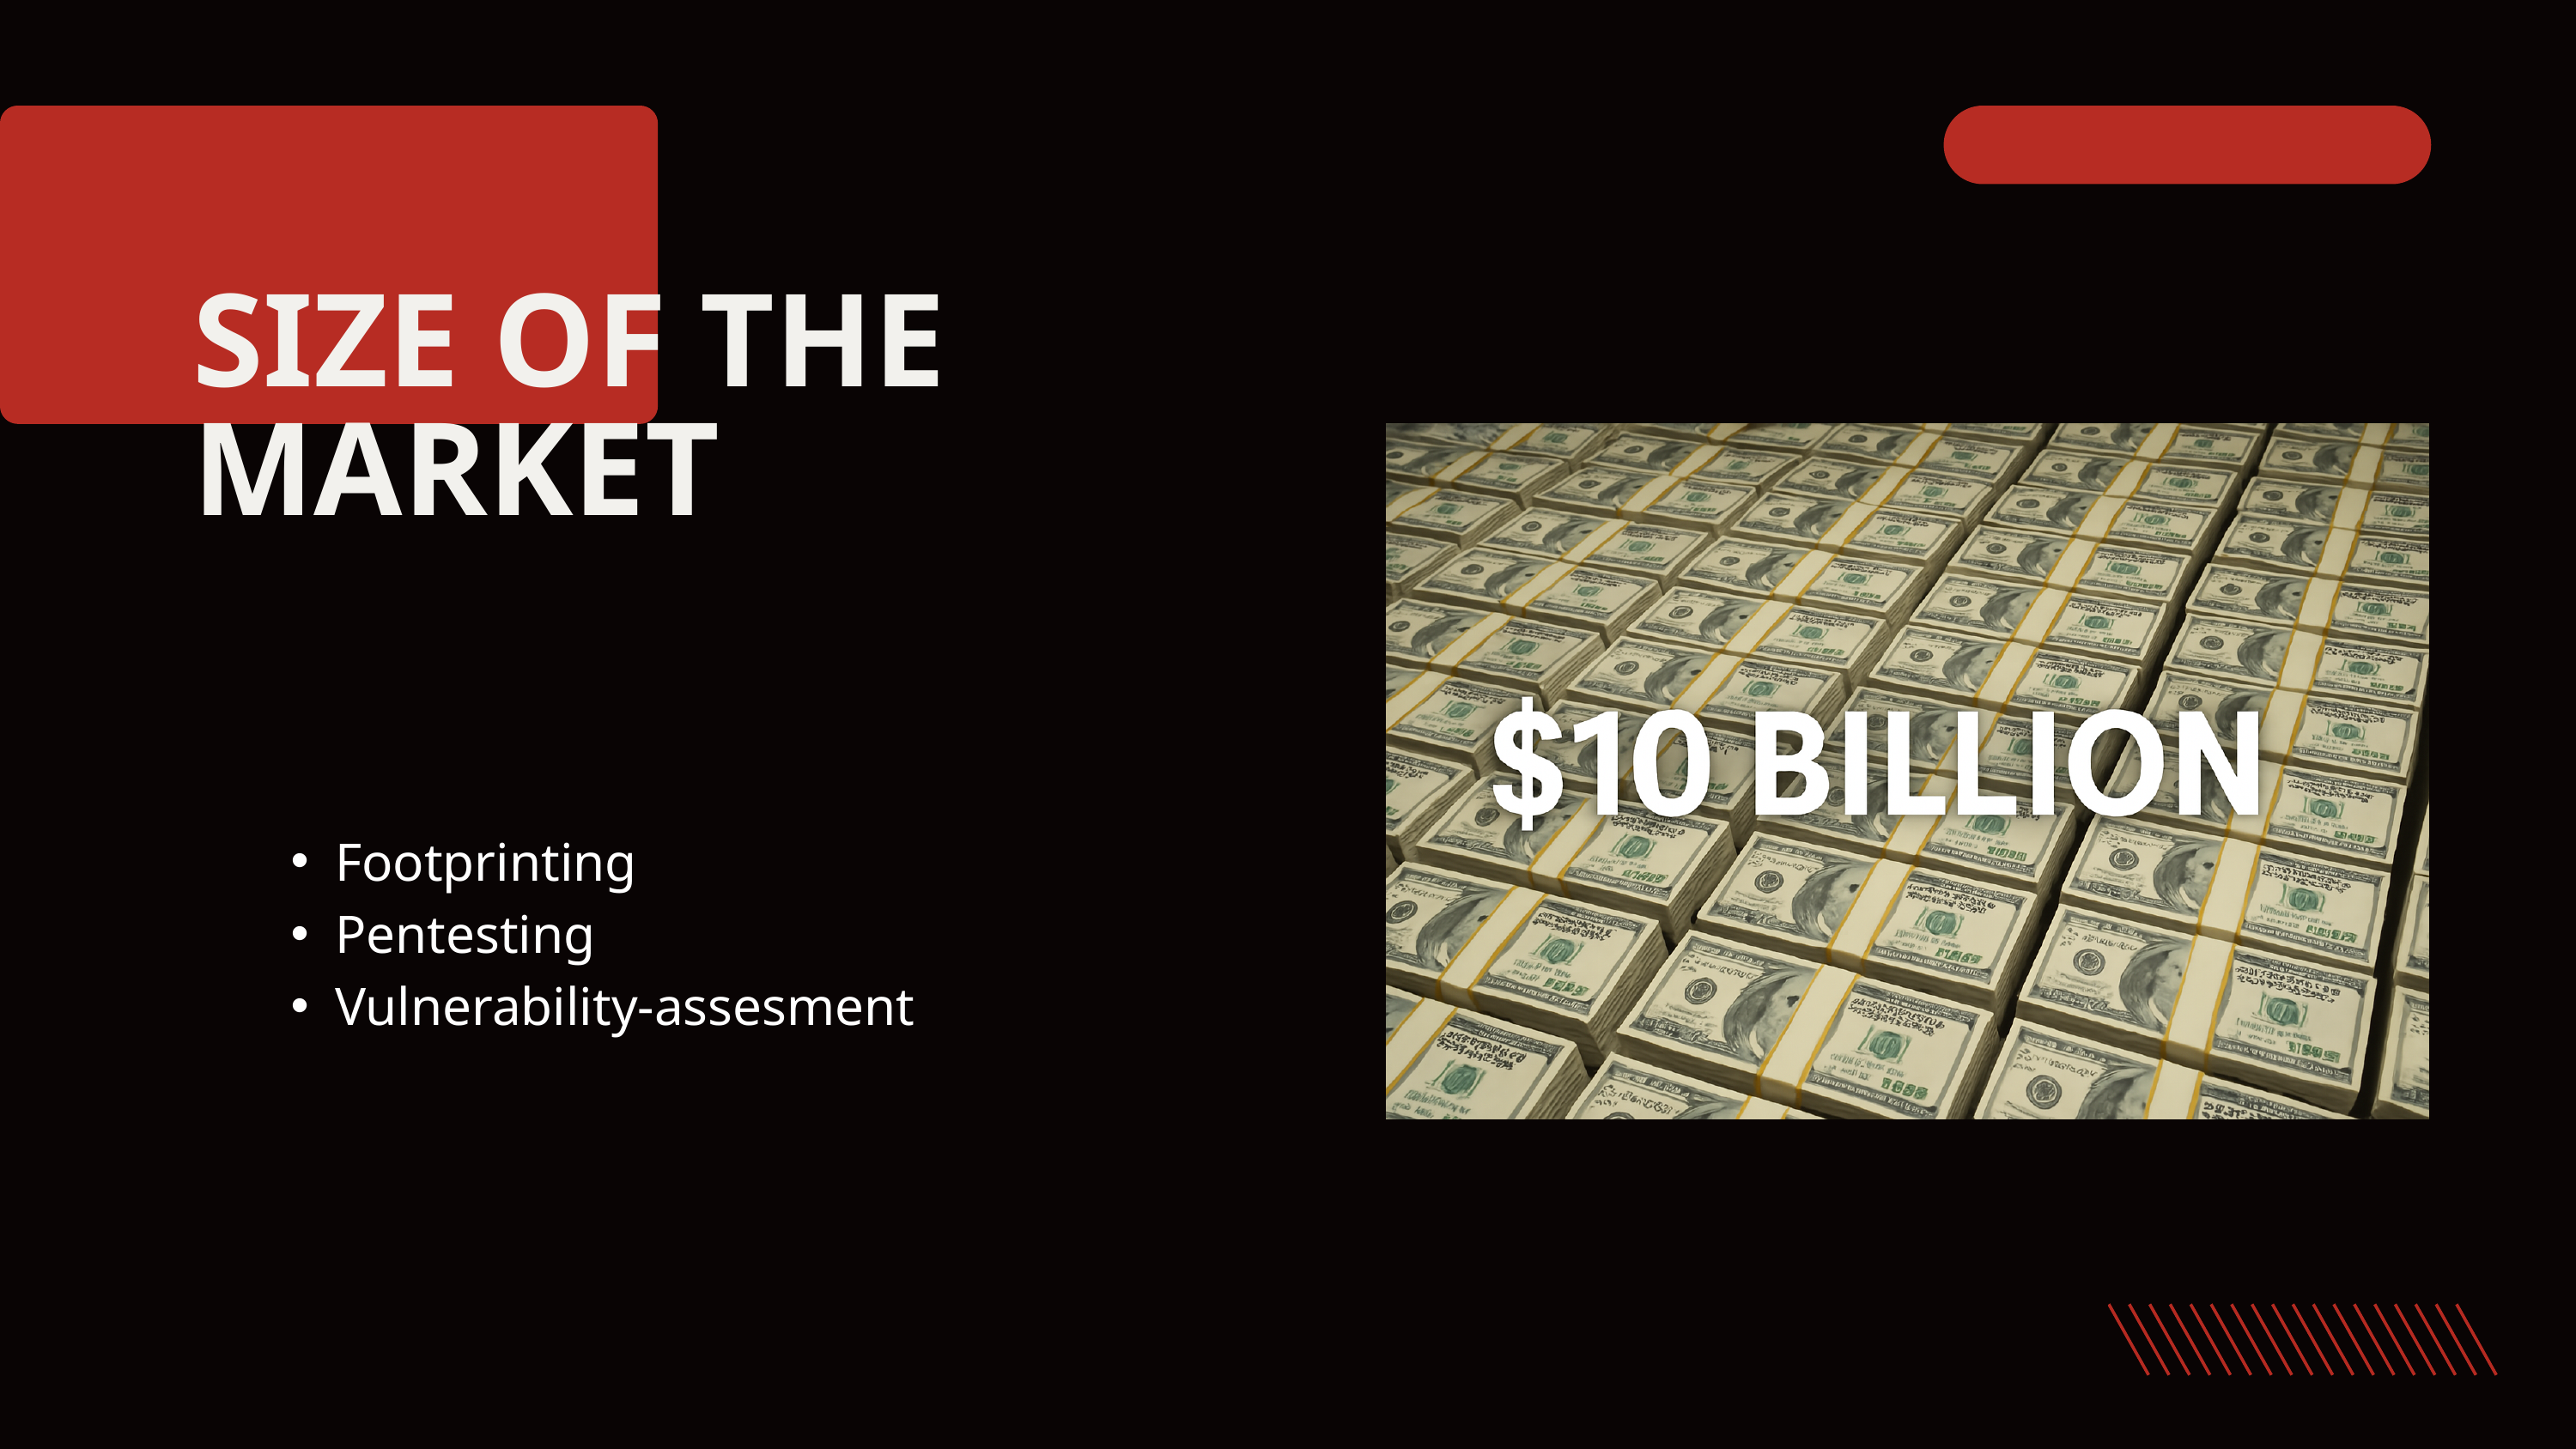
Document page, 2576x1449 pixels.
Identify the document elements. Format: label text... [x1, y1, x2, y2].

picture [1386, 423, 2430, 1119]
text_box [0, 105, 659, 425]
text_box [1943, 105, 2432, 185]
text_box SIZE OF THE MARKET [192, 283, 1411, 542]
text_box [2107, 1303, 2498, 1376]
text_box Footprinting Pentesting Vulnerability-assesment [246, 746, 1573, 1253]
